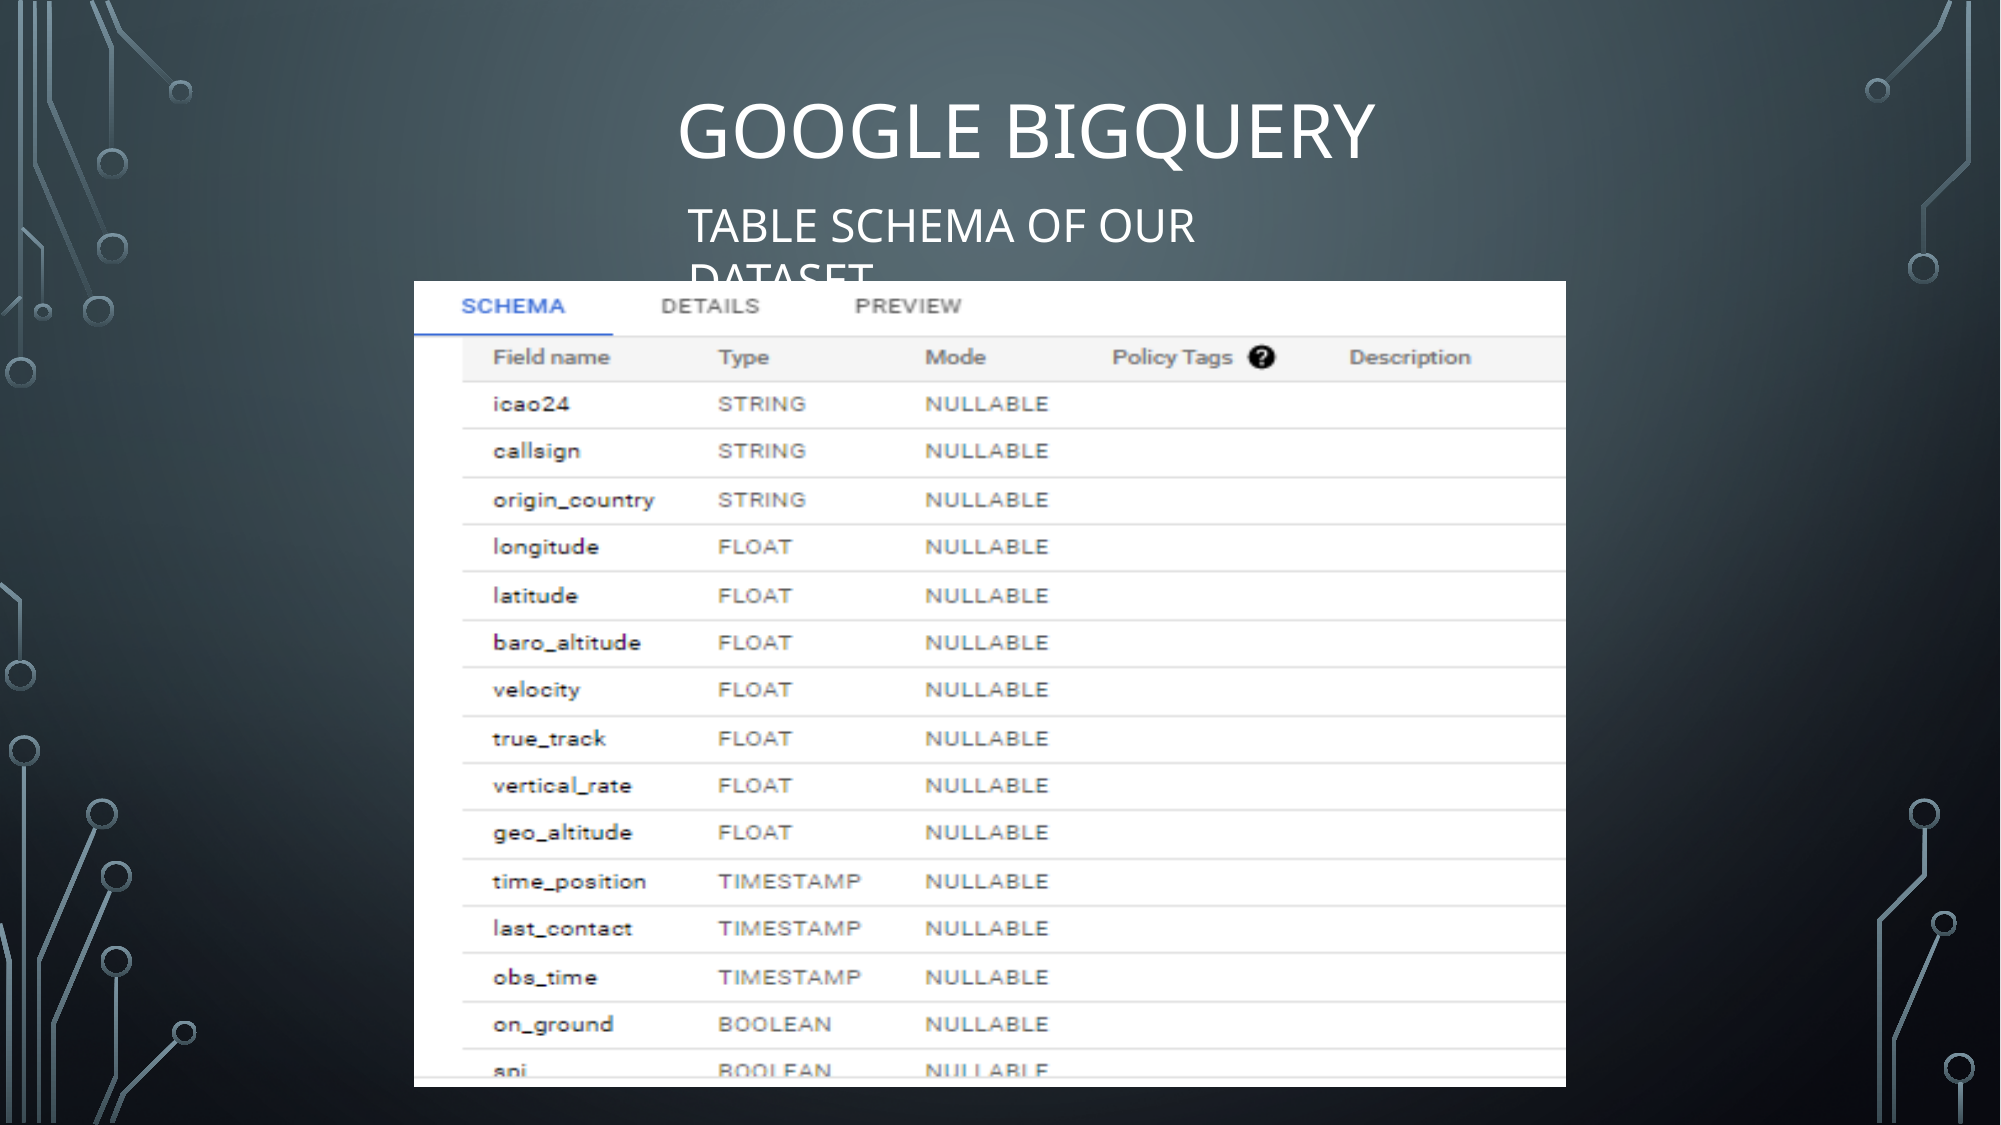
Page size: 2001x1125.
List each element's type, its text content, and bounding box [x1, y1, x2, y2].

title Google BigQuery [661, 60, 1761, 208]
picture [414, 281, 1566, 1087]
text_box TABLE SCHEMA OF OUR DATASET [672, 189, 1368, 281]
